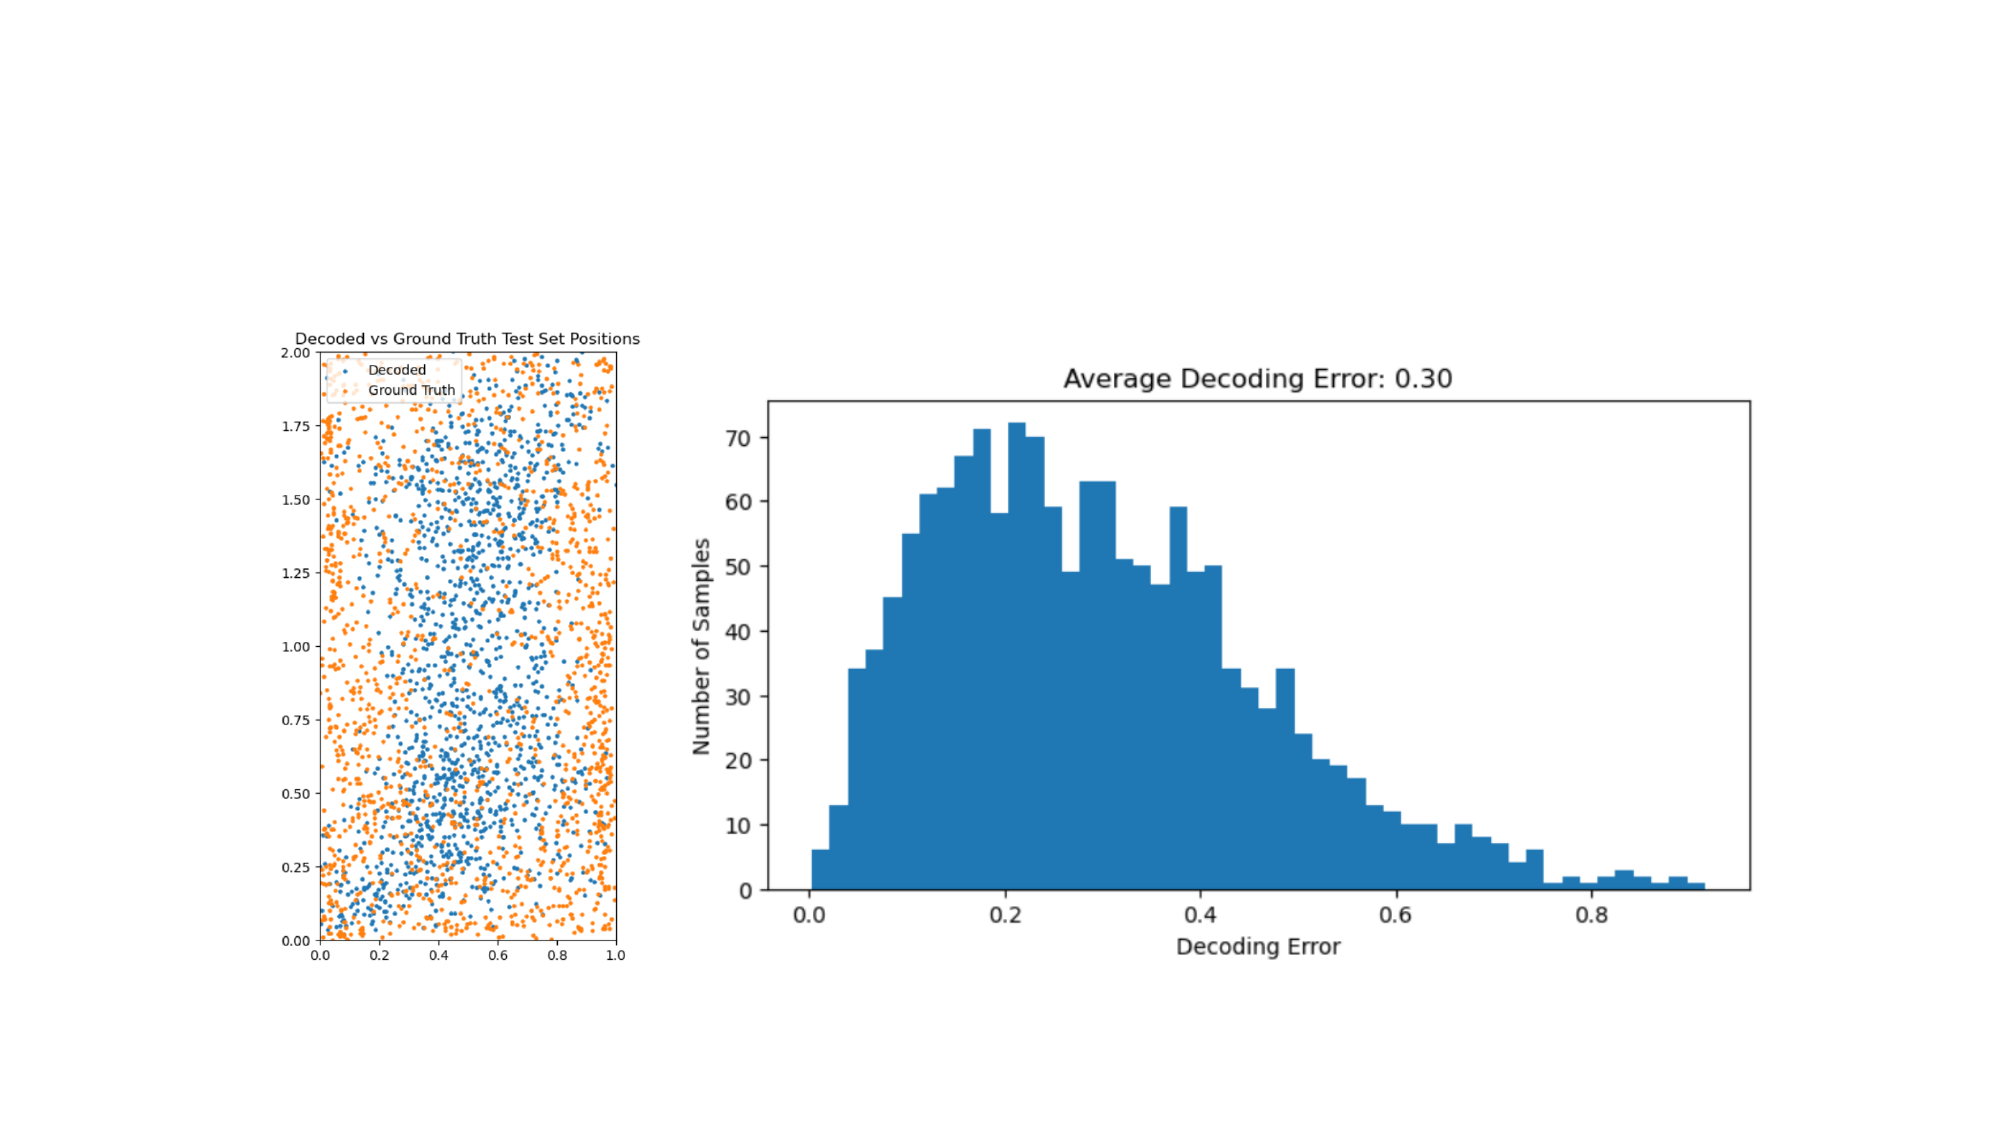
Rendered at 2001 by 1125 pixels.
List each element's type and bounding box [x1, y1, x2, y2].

picture [275, 326, 646, 970]
picture [683, 347, 1771, 970]
